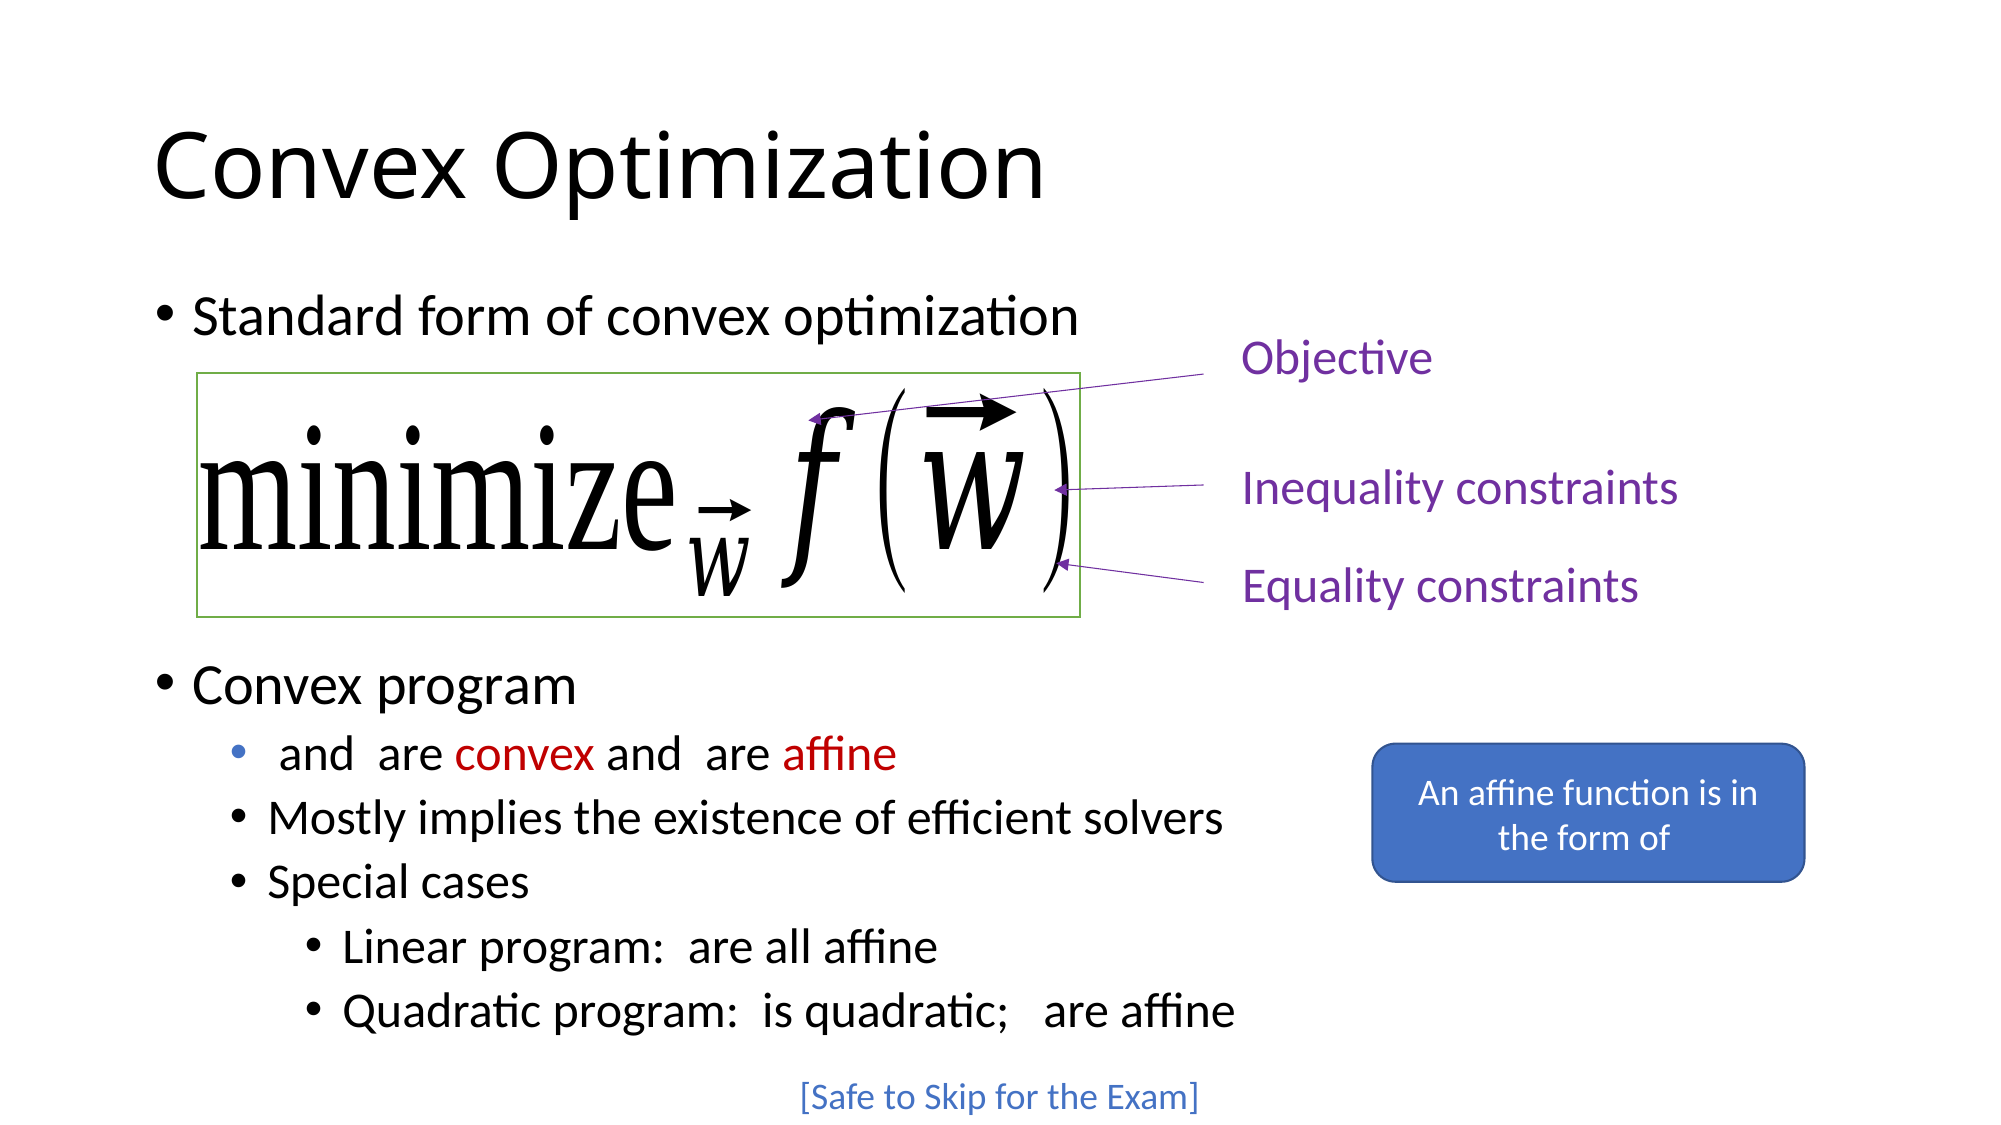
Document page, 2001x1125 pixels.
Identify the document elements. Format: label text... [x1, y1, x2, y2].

text_box Inequality constraints [1226, 447, 1694, 522]
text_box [808, 374, 1204, 421]
title Convex Optimization [137, 59, 1863, 278]
text_box Equality constraints [1227, 544, 1655, 620]
text_box [Safe to Skip for the Exam] [784, 1064, 1216, 1125]
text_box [1056, 563, 1204, 583]
text_box Objective [1226, 316, 1449, 392]
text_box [1054, 484, 1204, 491]
